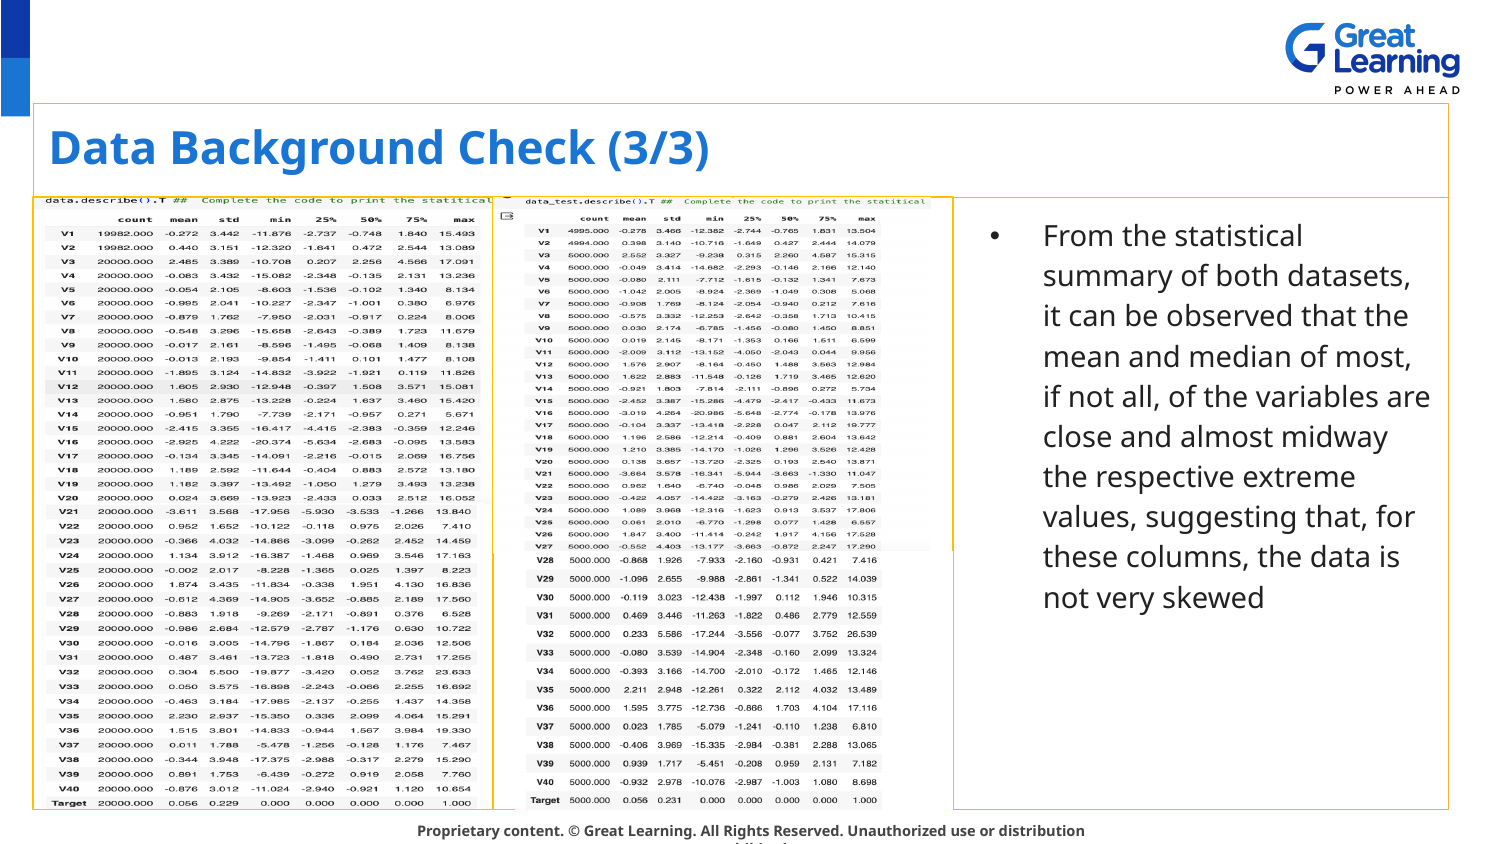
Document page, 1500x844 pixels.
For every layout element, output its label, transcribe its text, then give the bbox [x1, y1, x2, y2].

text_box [492, 196, 954, 810]
list From the statistical summary of both datasets, it can be observed that the mean and median of most, if not all, of the variables are close and almost midway the respective extreme values, suggesting that, for these columns, the data is not very skewed [955, 197, 1449, 810]
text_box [32, 196, 491, 810]
picture [1258, 11, 1487, 106]
title Data Background Check (3/3) [33, 103, 1449, 197]
